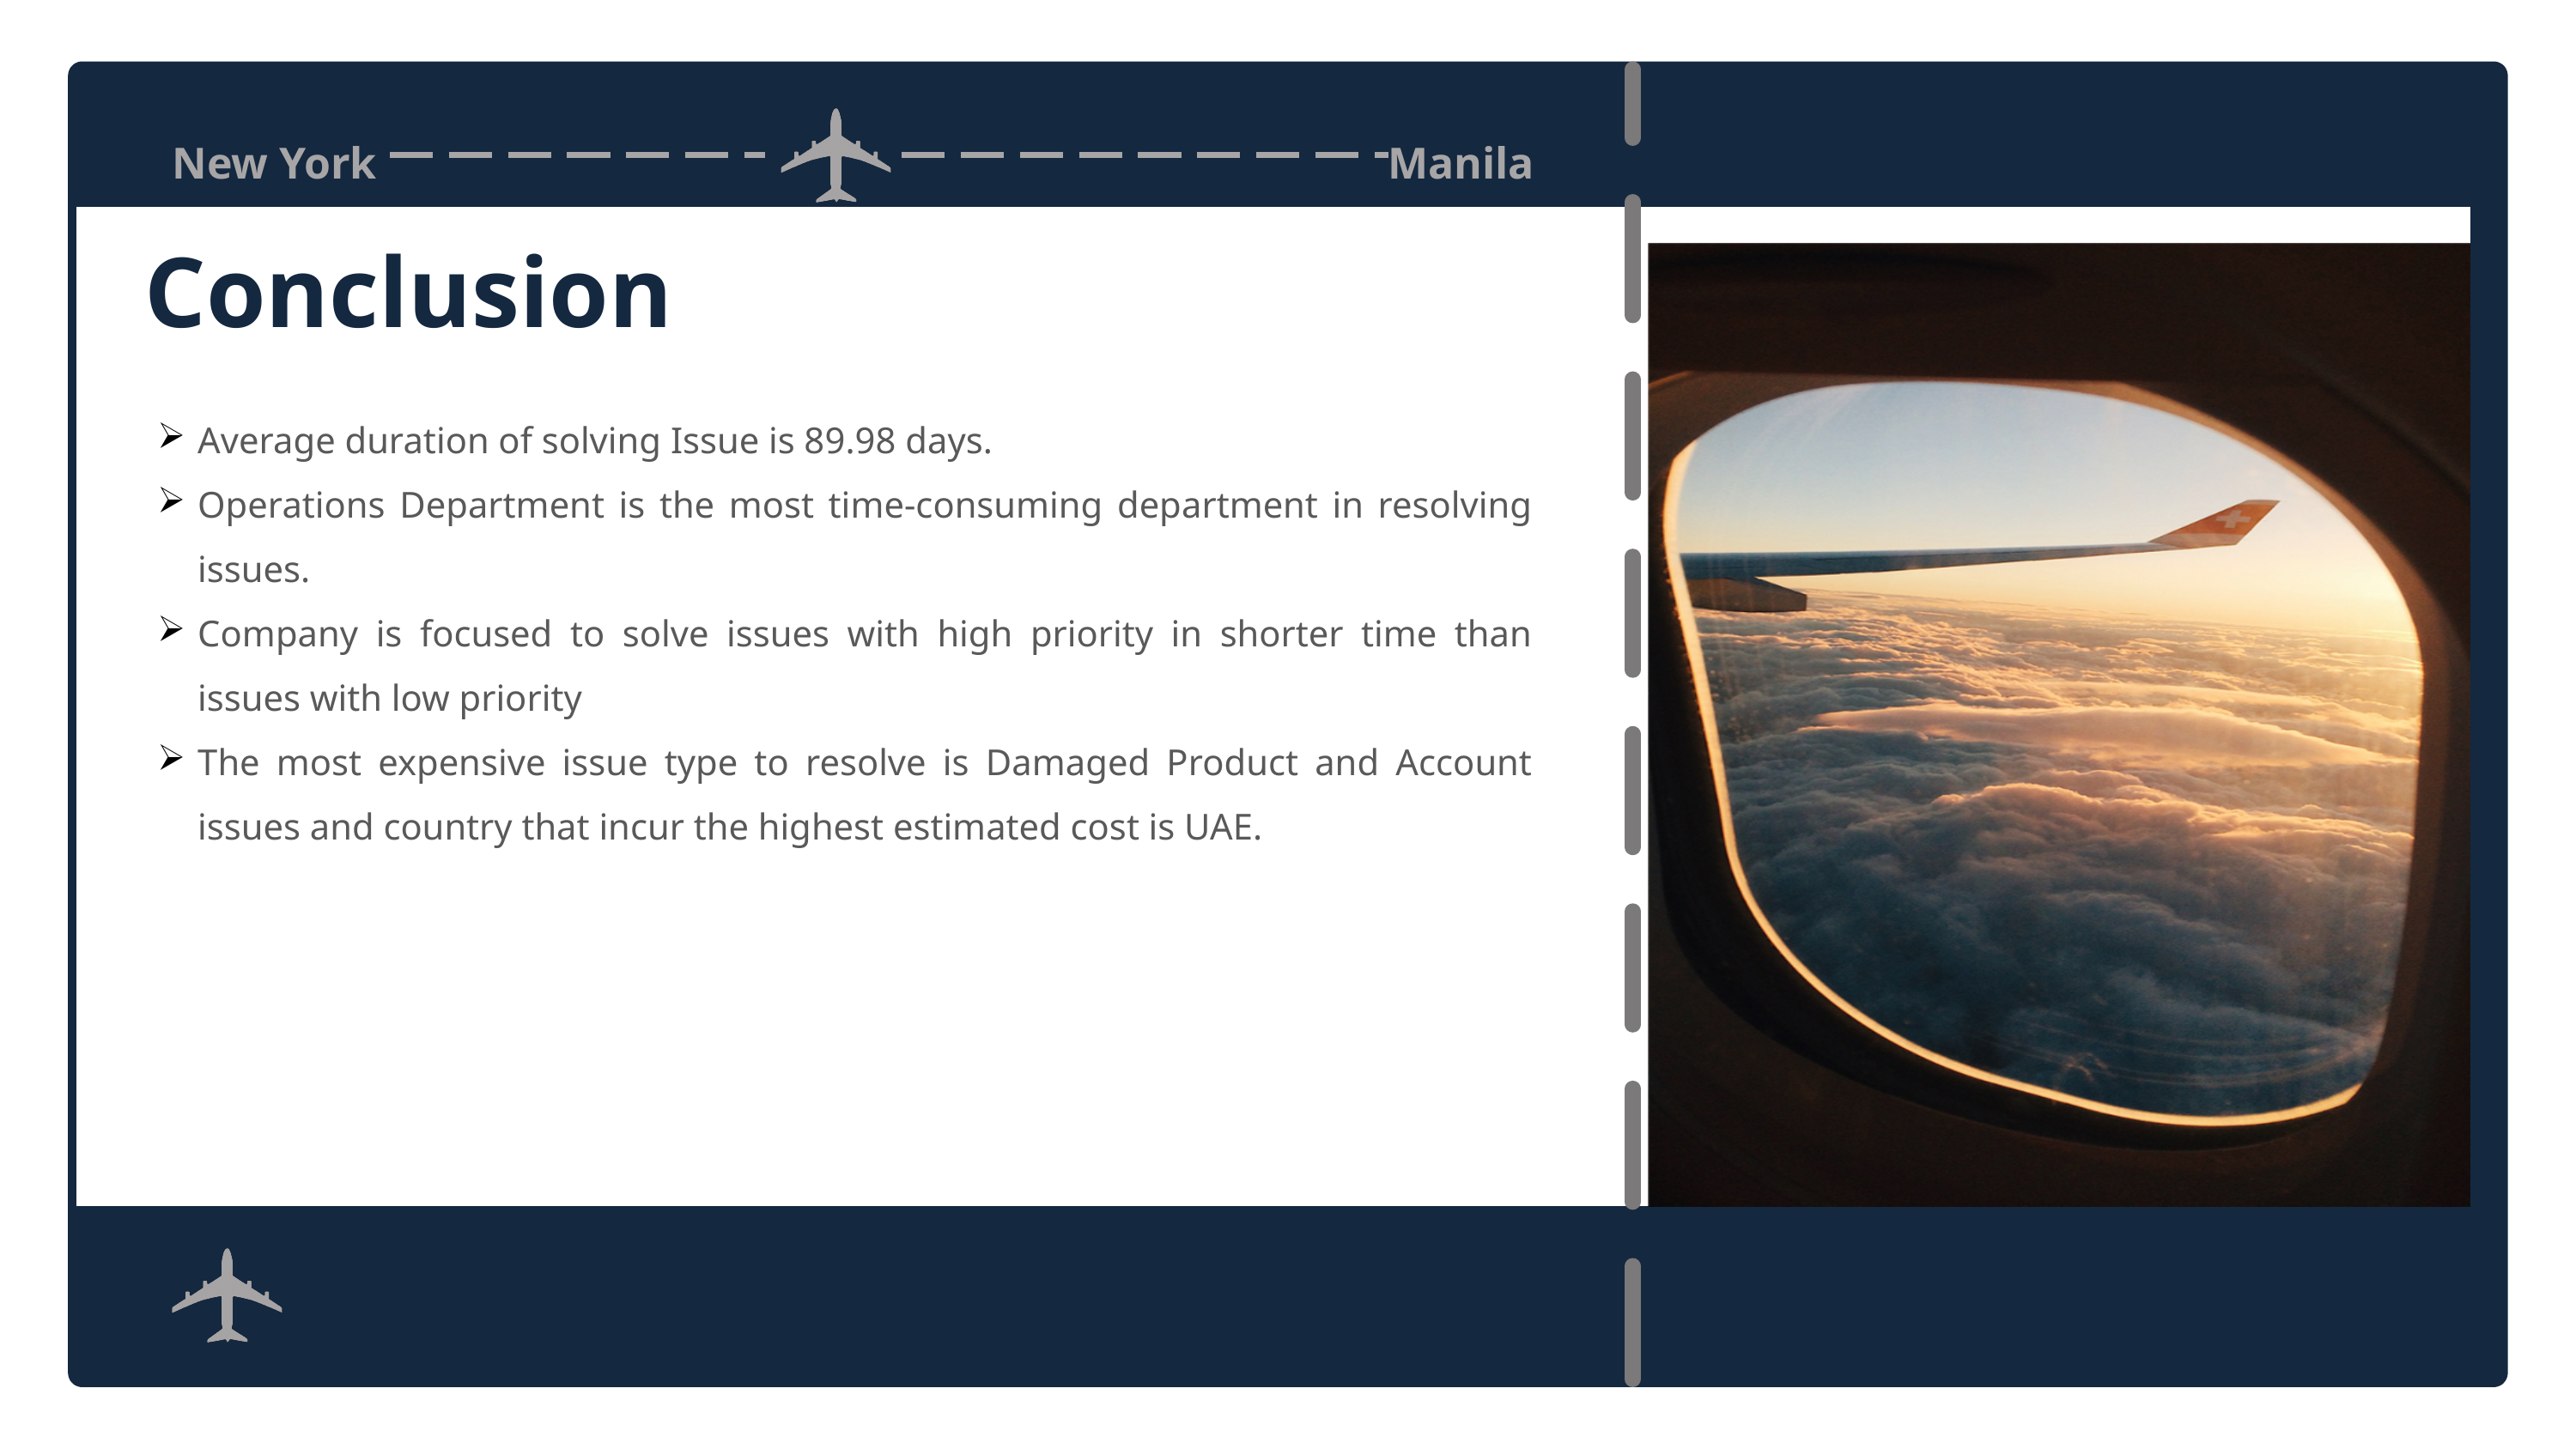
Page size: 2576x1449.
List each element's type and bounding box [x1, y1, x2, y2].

text_box [76, 206, 1629, 1207]
text_box [1633, 69, 2500, 1379]
text_box [76, 1216, 1629, 1379]
text_box [76, 69, 1632, 204]
picture [1647, 241, 2471, 1207]
text_box [1637, 206, 2471, 1207]
